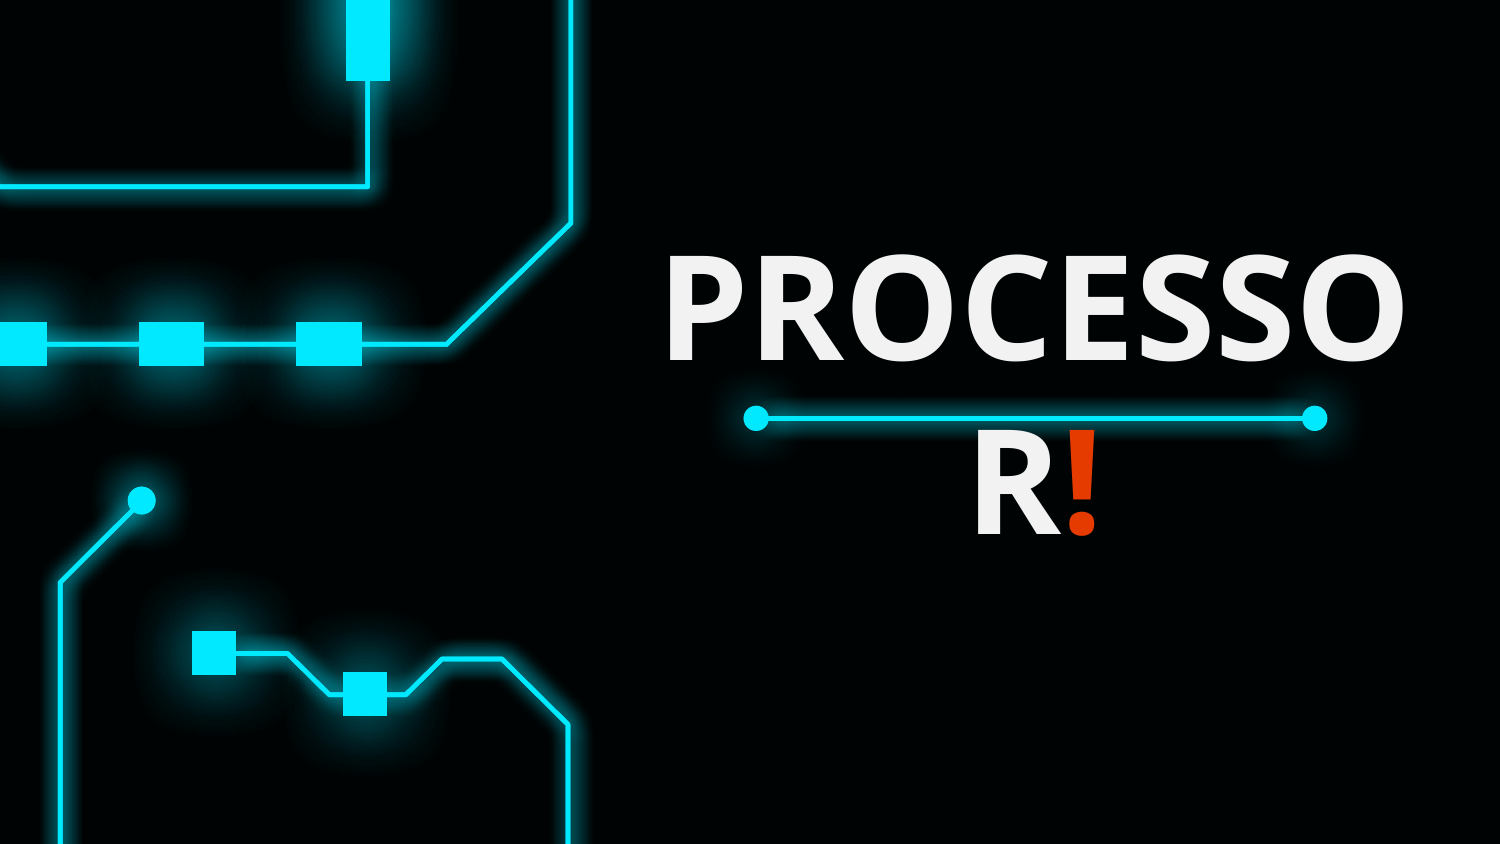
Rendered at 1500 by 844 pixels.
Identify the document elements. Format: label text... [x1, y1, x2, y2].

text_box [744, 406, 1327, 430]
title PROCESSOR! [622, 199, 1447, 357]
